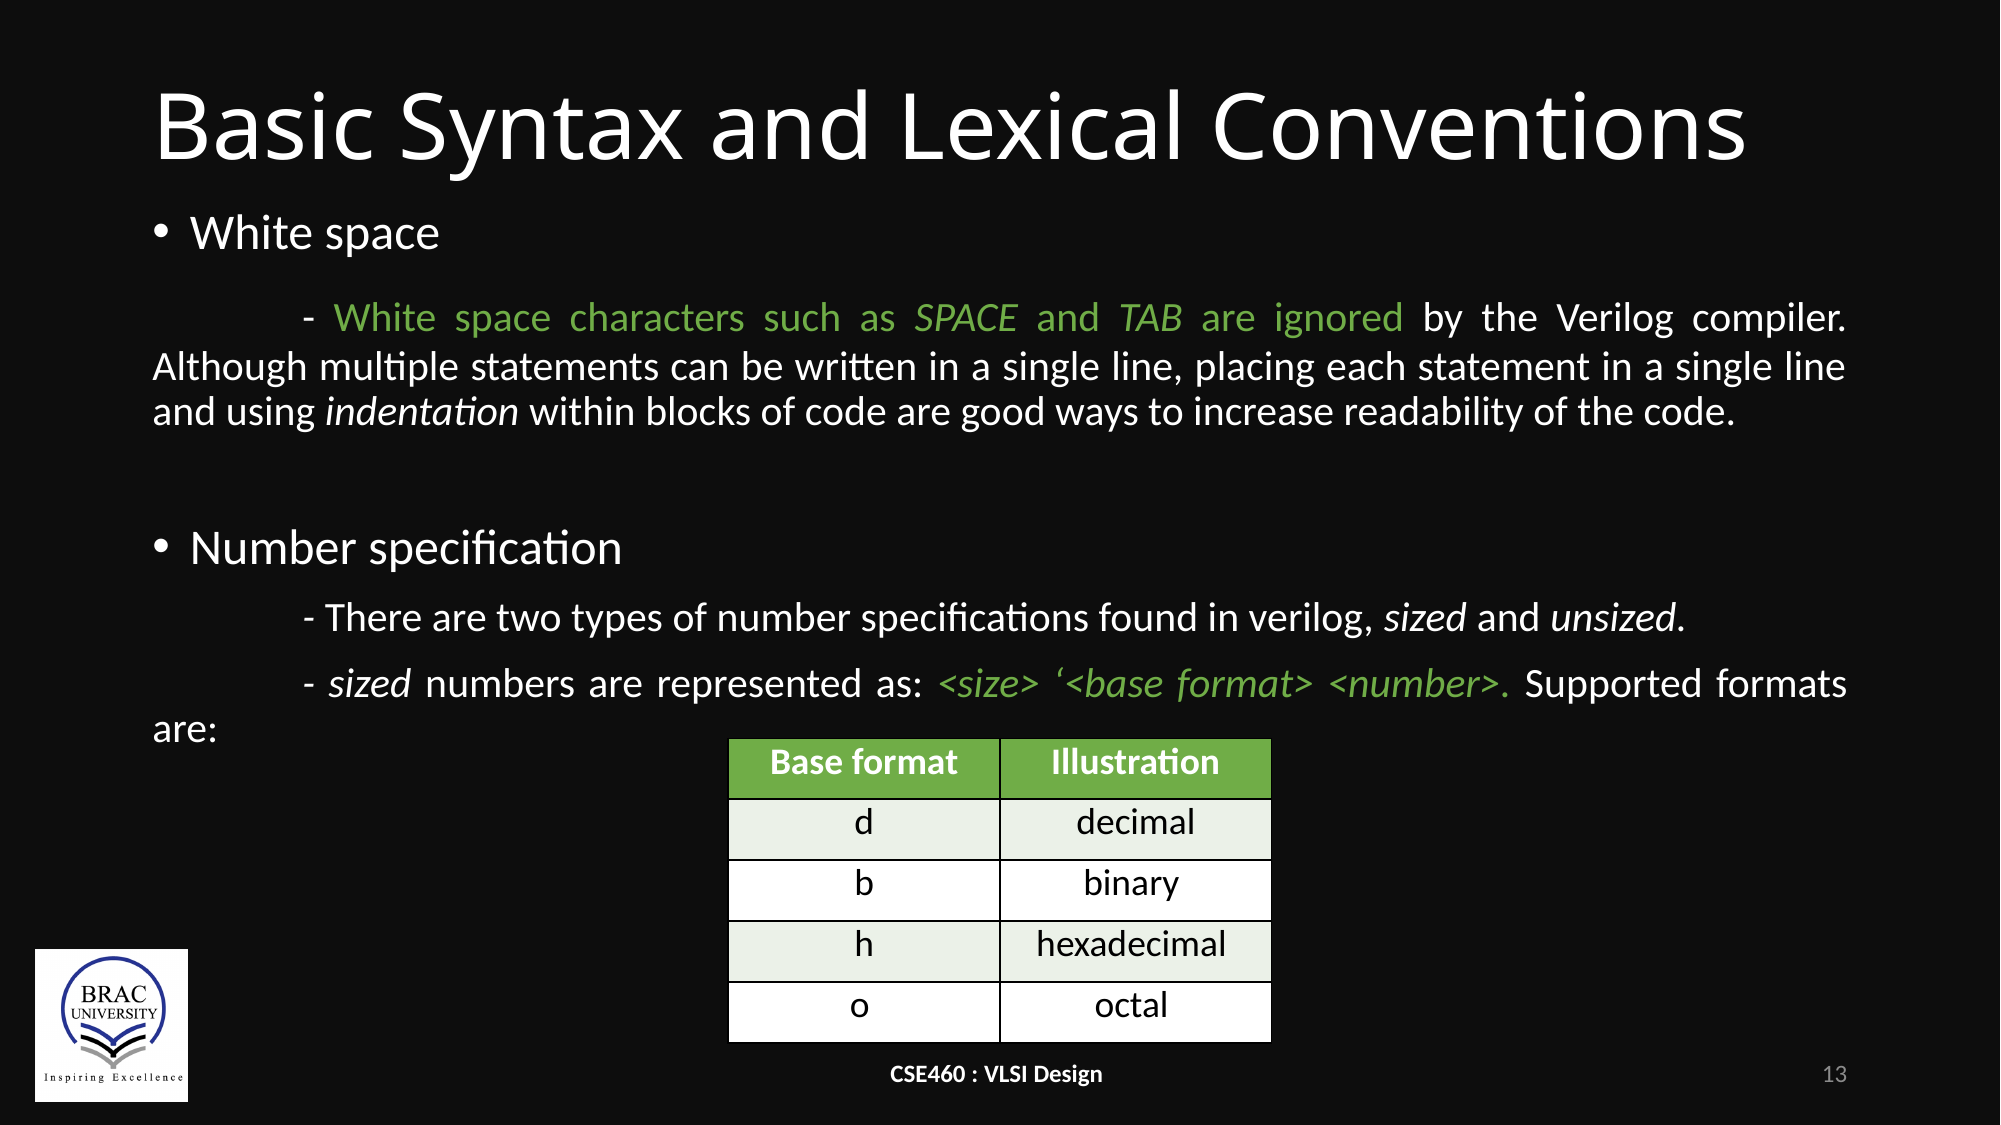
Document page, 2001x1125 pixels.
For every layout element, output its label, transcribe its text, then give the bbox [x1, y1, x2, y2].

list White space - White space characters such as SPACE and TAB are ignored by the Verilog compiler. Although multiple statements can be written in a single line, placing each statement in a single line and using indentation within blocks of code are good ways to increase readability of the code. Number specification - There are two types of number specifications found in verilog, sized and unsized. - sized numbers are represented as: <size> ‘<base format> <number>. Supported formats are: [137, 199, 1863, 1043]
table_cell o [729, 983, 999, 1042]
table_cell hexadecimal [1001, 922, 1271, 981]
slide_number 13 [1412, 1042, 1863, 1103]
table_header Base format [729, 739, 999, 798]
table_cell h [729, 922, 999, 981]
table_header Illustration [1001, 739, 1271, 798]
footer CSE460 : VLSI Design [662, 1042, 1338, 1103]
table_cell d [729, 800, 999, 859]
table_cell b [729, 861, 999, 920]
table_cell decimal [1001, 800, 1271, 859]
picture [35, 949, 188, 1103]
table_cell octal [1001, 983, 1271, 1042]
title Basic Syntax and Lexical Conventions [137, 59, 1863, 199]
table_cell binary [1001, 861, 1271, 920]
